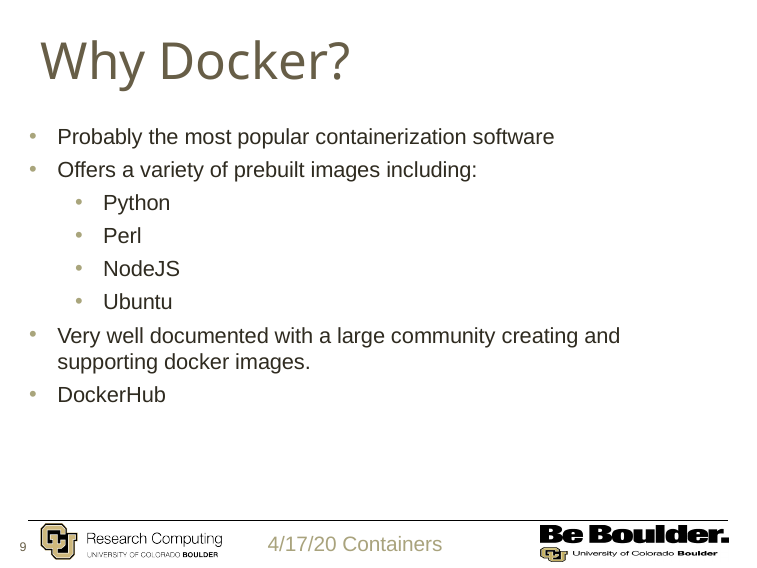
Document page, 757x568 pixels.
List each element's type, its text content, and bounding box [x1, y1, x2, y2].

slide_number 9 [15, 539, 35, 562]
title Why Docker? [40, 28, 654, 115]
text_box Probably the most popular containerization software Offers a variety of prebuilt images including: Python Perl NodeJS Ubuntu Very well documented with a large community creating and supporting docker images. DockerHub [28, 115, 716, 437]
picture [540, 525, 729, 562]
picture [40, 523, 222, 560]
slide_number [265, 530, 489, 556]
